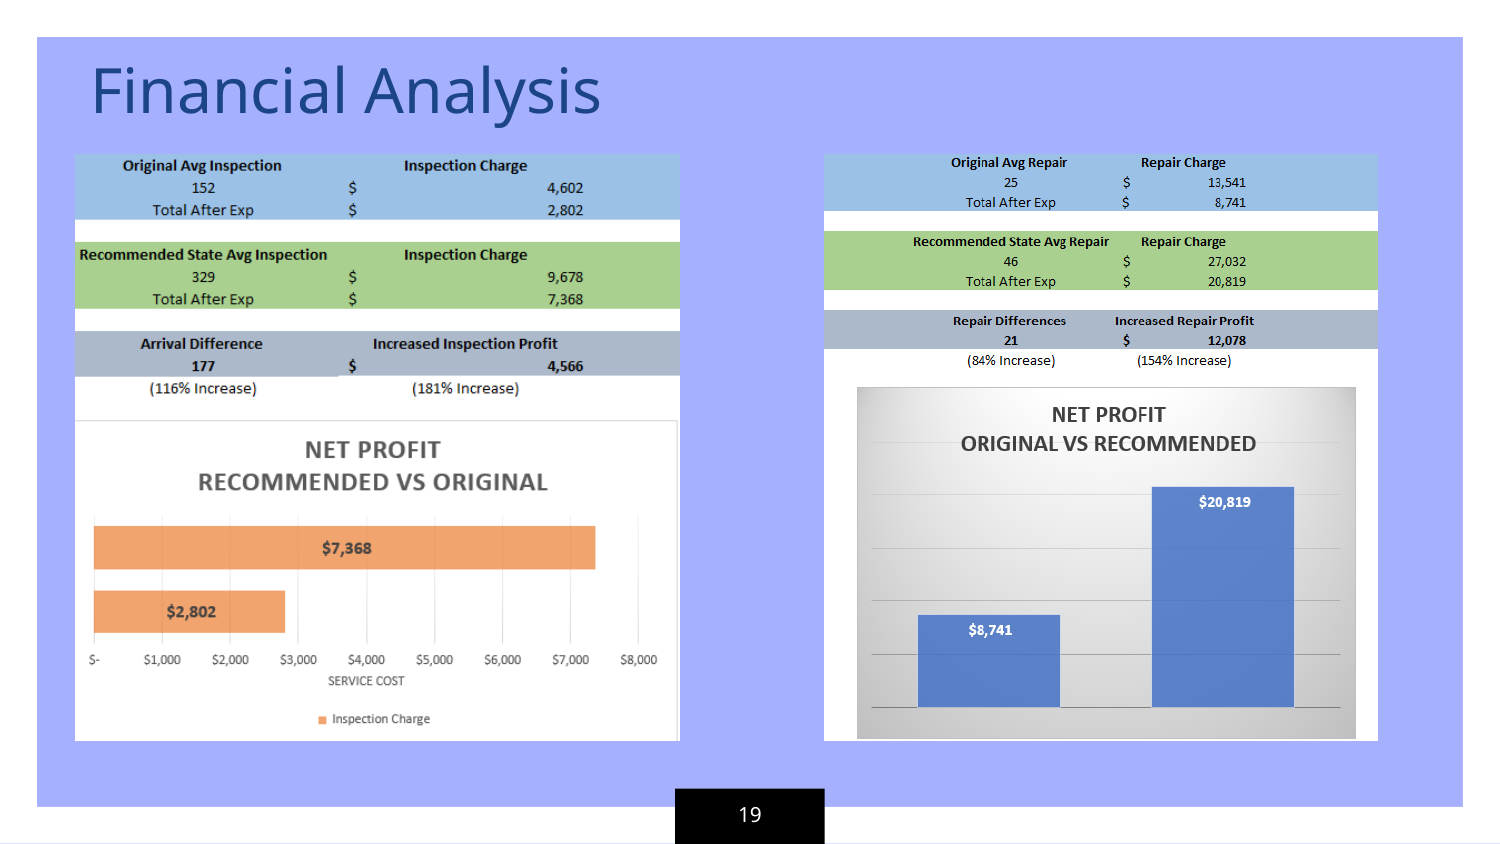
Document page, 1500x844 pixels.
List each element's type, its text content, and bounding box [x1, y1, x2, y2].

slide_number ‹#› [675, 788, 825, 844]
title Financial Analysis [75, 34, 918, 142]
picture [824, 154, 1379, 741]
picture [74, 154, 680, 741]
